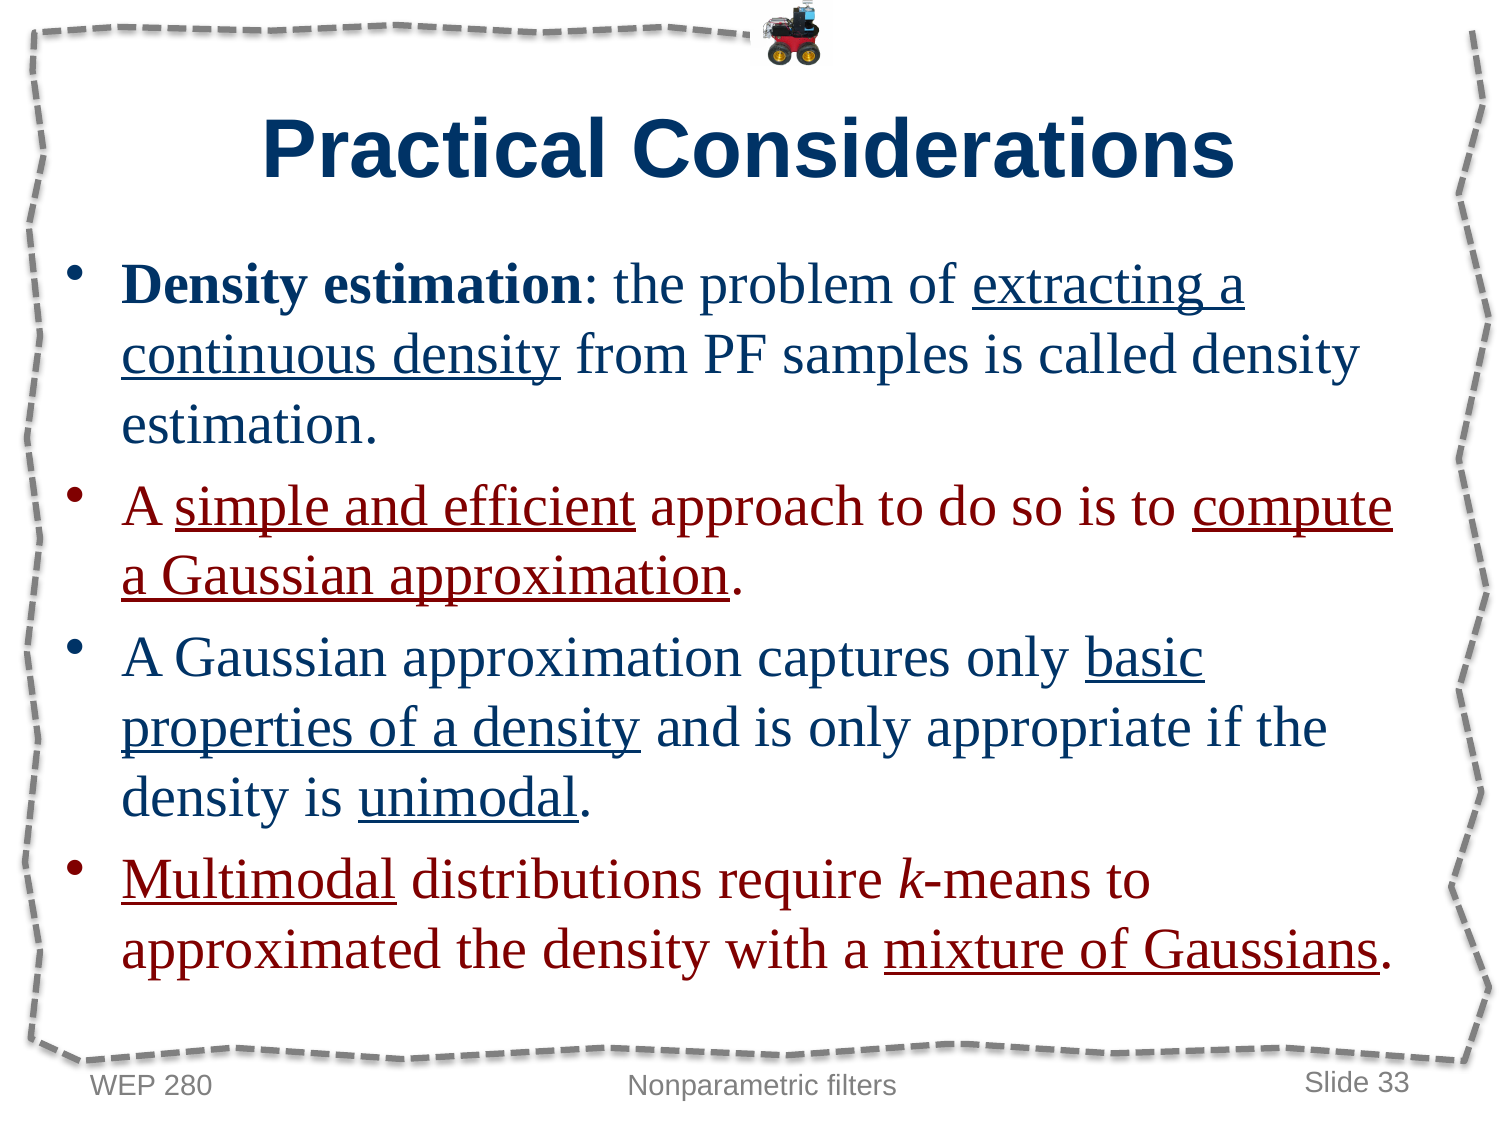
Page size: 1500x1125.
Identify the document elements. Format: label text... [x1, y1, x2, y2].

slide_number Slide 33 [1074, 1058, 1426, 1103]
footer Nonparametric filters [512, 1058, 1013, 1103]
title Practical Considerations [75, 50, 1425, 237]
slide_number WEP 280 [75, 1058, 425, 1103]
picture [750, 0, 833, 50]
list Density estimation: the problem of extracting a continuous density from PF samples is called density estimation. A simple and efficient approach to do so is to compute a Gaussian approximation. A Gaussian approximation captures only basic properties of a density and is only appropriate if the density is unimodal. Multimodal distributions require k-means to approximated the density with a mixture of Gaussians. [50, 237, 1438, 999]
